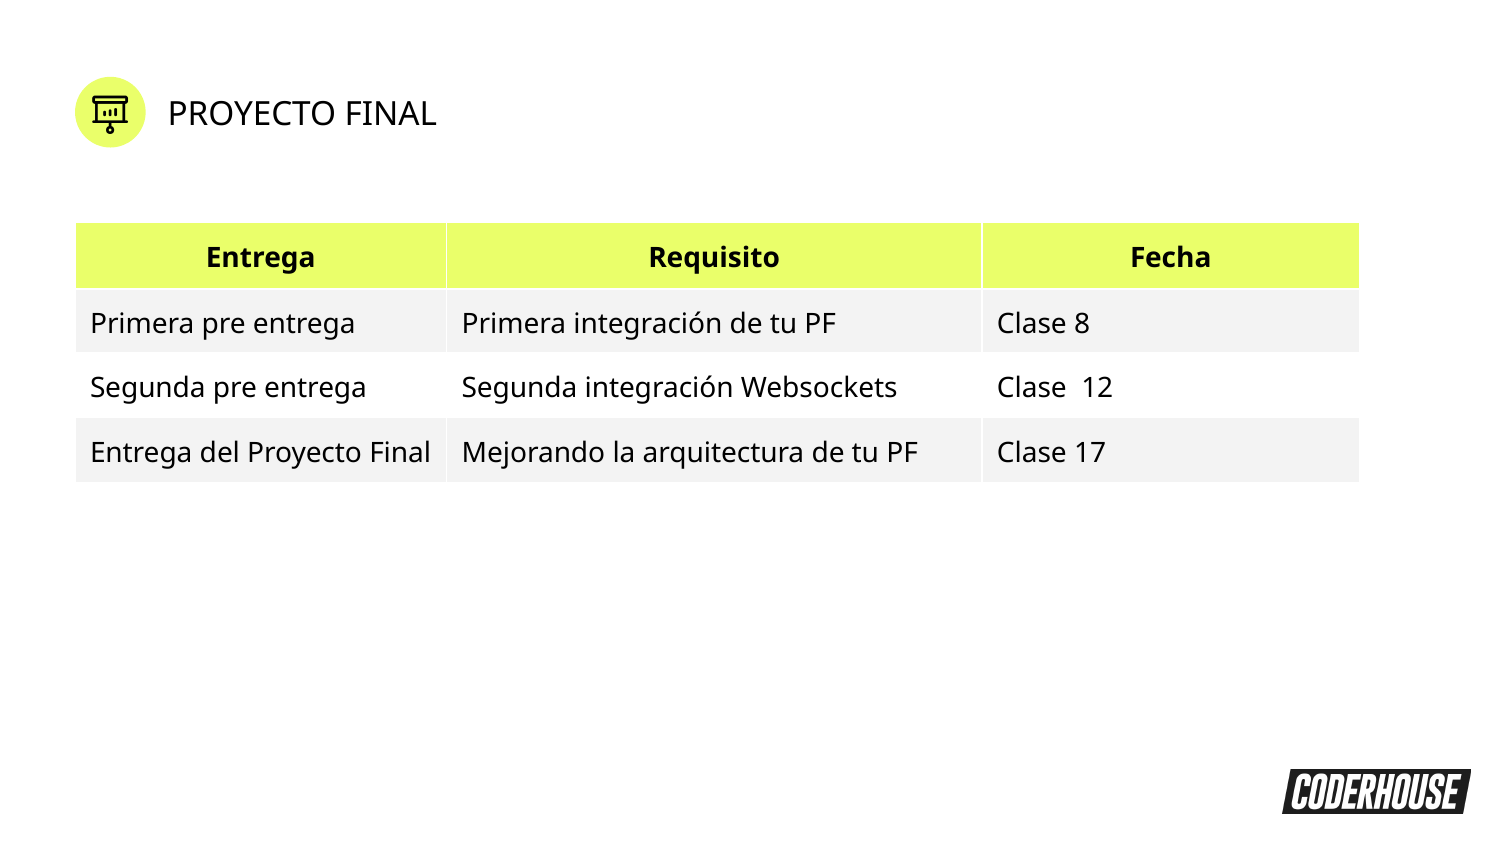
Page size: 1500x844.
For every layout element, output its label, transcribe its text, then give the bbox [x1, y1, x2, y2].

table_cell Entrega del Proyecto Final [76, 418, 446, 482]
picture [1281, 769, 1471, 814]
text_box PROYECTO FINAL [152, 76, 557, 147]
table_cell Segunda integración Websockets [447, 353, 981, 417]
table_header Entrega [76, 223, 446, 288]
table_cell Clase 8 [983, 290, 1359, 352]
table_header Fecha [983, 223, 1359, 288]
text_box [74, 76, 146, 148]
table_cell Primera integración de tu PF [447, 290, 981, 352]
table_cell Mejorando la arquitectura de tu PF [447, 418, 981, 482]
table_cell Clase 17 [983, 418, 1359, 482]
table_cell Clase 12 [983, 353, 1359, 417]
table_cell Primera pre entrega [76, 290, 446, 352]
table_cell Segunda pre entrega [76, 353, 446, 417]
table_header Requisito [447, 223, 981, 288]
